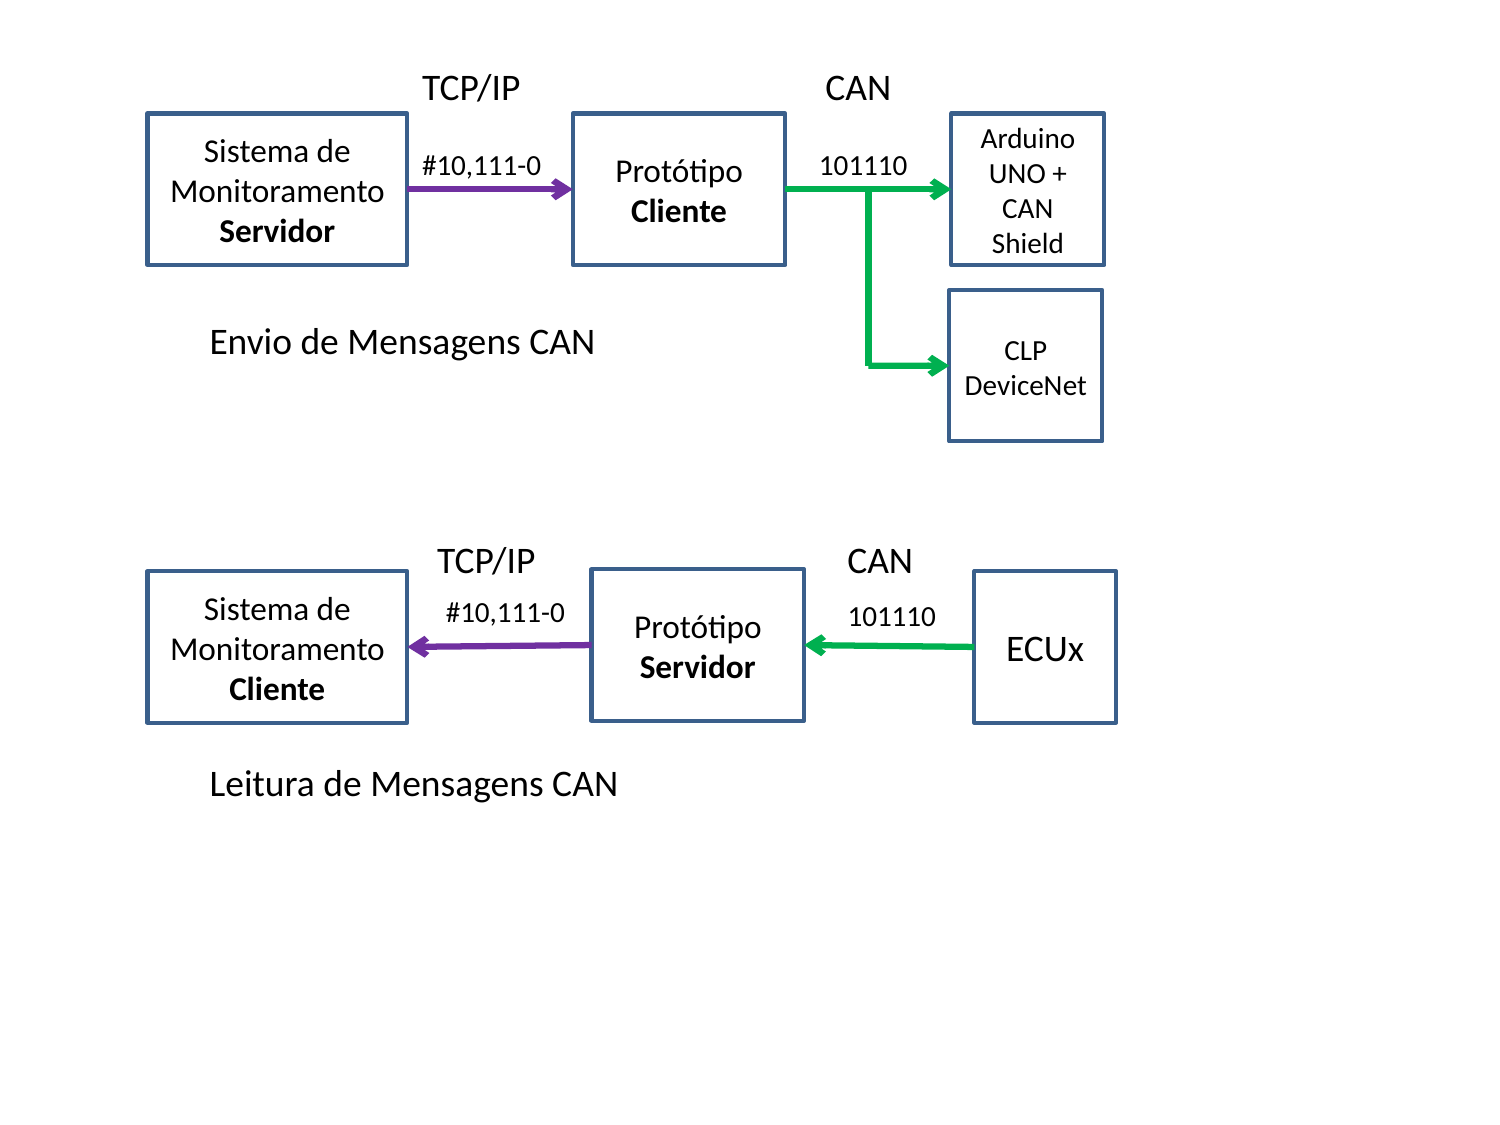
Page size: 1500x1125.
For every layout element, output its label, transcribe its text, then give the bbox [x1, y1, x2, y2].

text_box CLP DeviceNet [947, 288, 1104, 443]
text_box CAN [810, 55, 939, 116]
text_box Envio de Mensagens CAN [194, 310, 657, 370]
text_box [407, 644, 592, 648]
text_box #10,111-0 [407, 138, 585, 189]
text_box CAN [832, 528, 952, 589]
text_box Sistema de Monitoramento Servidor [145, 111, 409, 267]
text_box TCP/IP [422, 528, 577, 589]
text_box #10,111-0 [430, 586, 609, 636]
text_box 101110 [804, 138, 933, 188]
text_box Protótipo Servidor [589, 567, 806, 723]
text_box Arduino UNO + CAN Shield [949, 111, 1106, 267]
text_box Leitura de Mensagens CAN [194, 751, 710, 812]
text_box 101110 [832, 589, 962, 640]
text_box TCP/IP [407, 55, 609, 116]
text_box Sistema de Monitoramento Cliente [145, 569, 409, 725]
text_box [803, 644, 975, 648]
text_box ECUx [972, 569, 1118, 725]
text_box Protótipo Cliente [571, 111, 787, 267]
